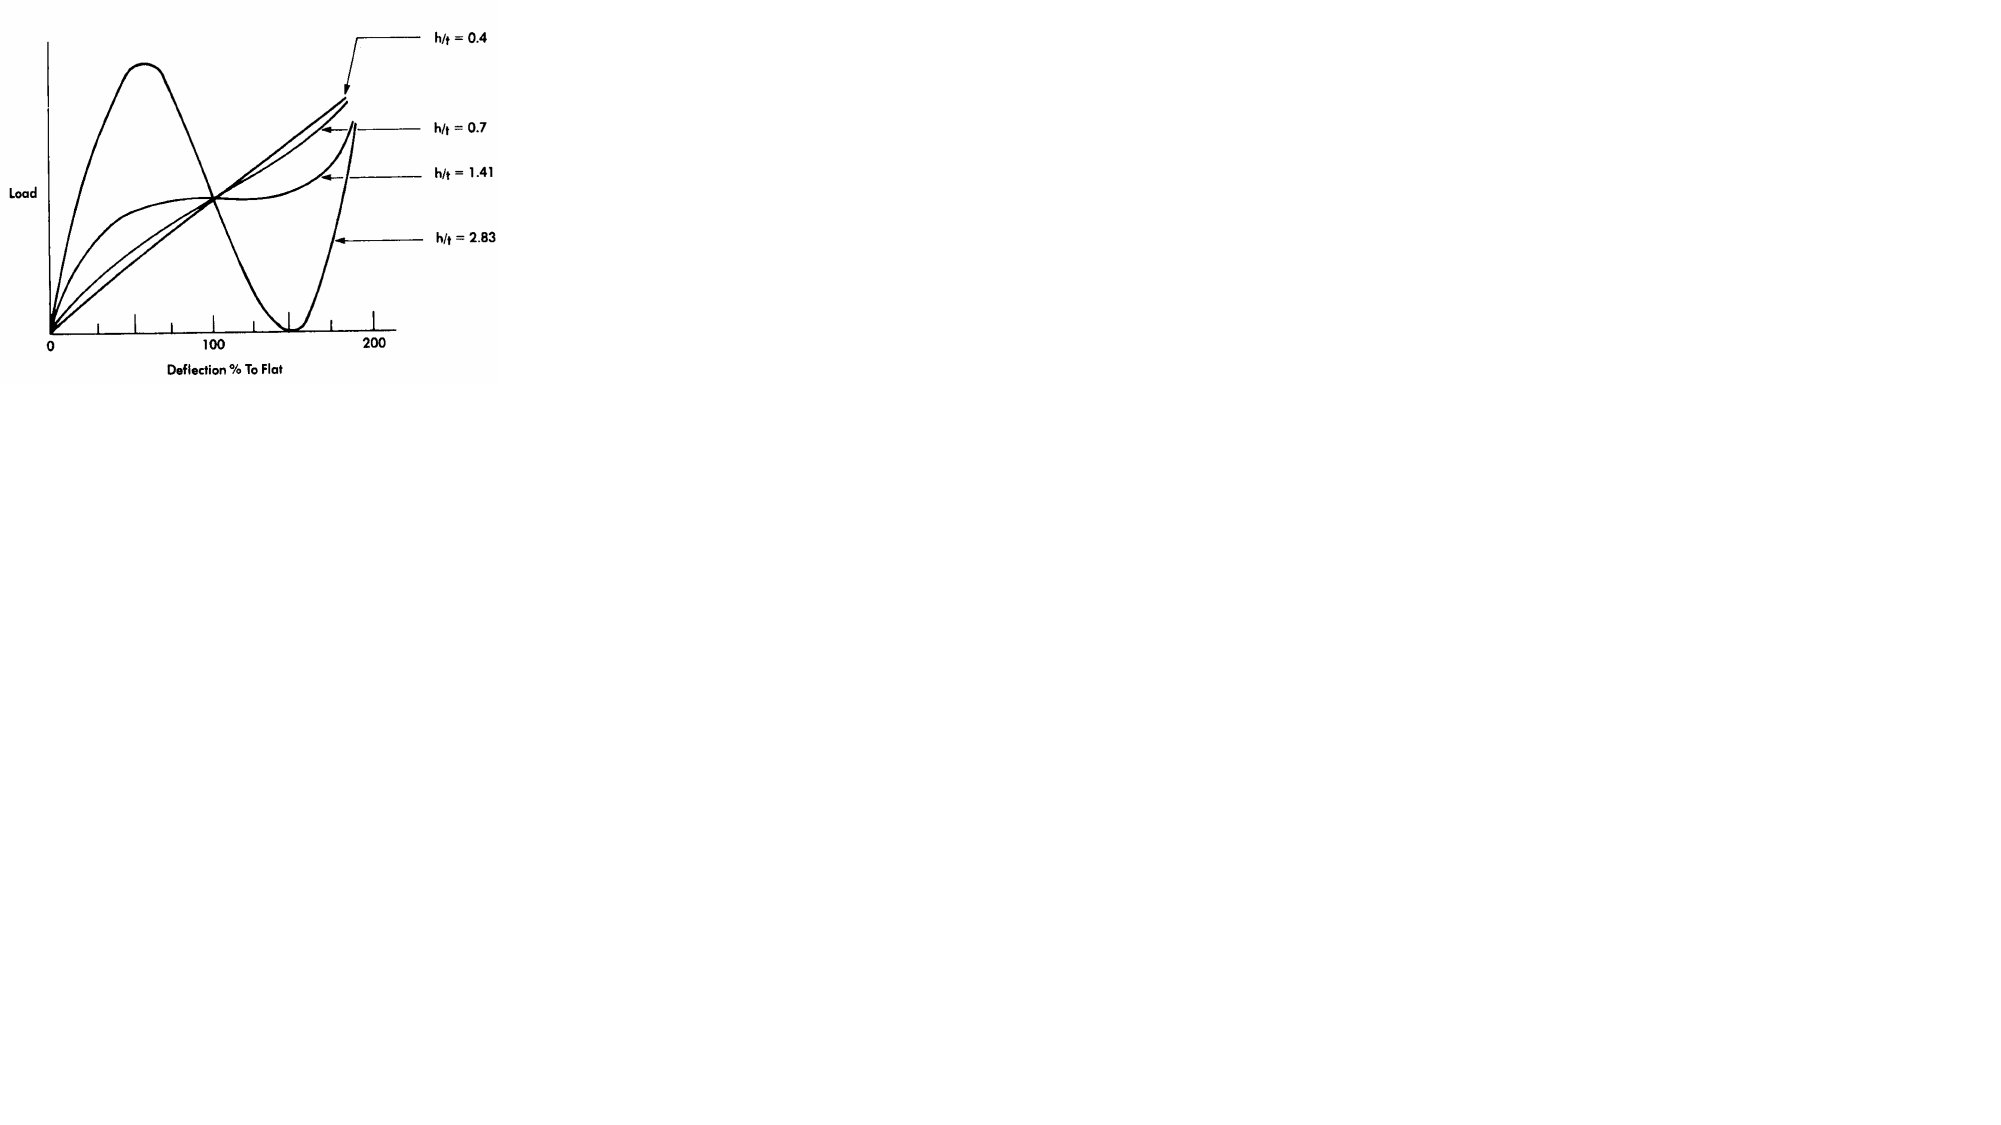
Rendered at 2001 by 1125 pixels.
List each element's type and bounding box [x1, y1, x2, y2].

picture [0, 0, 500, 385]
